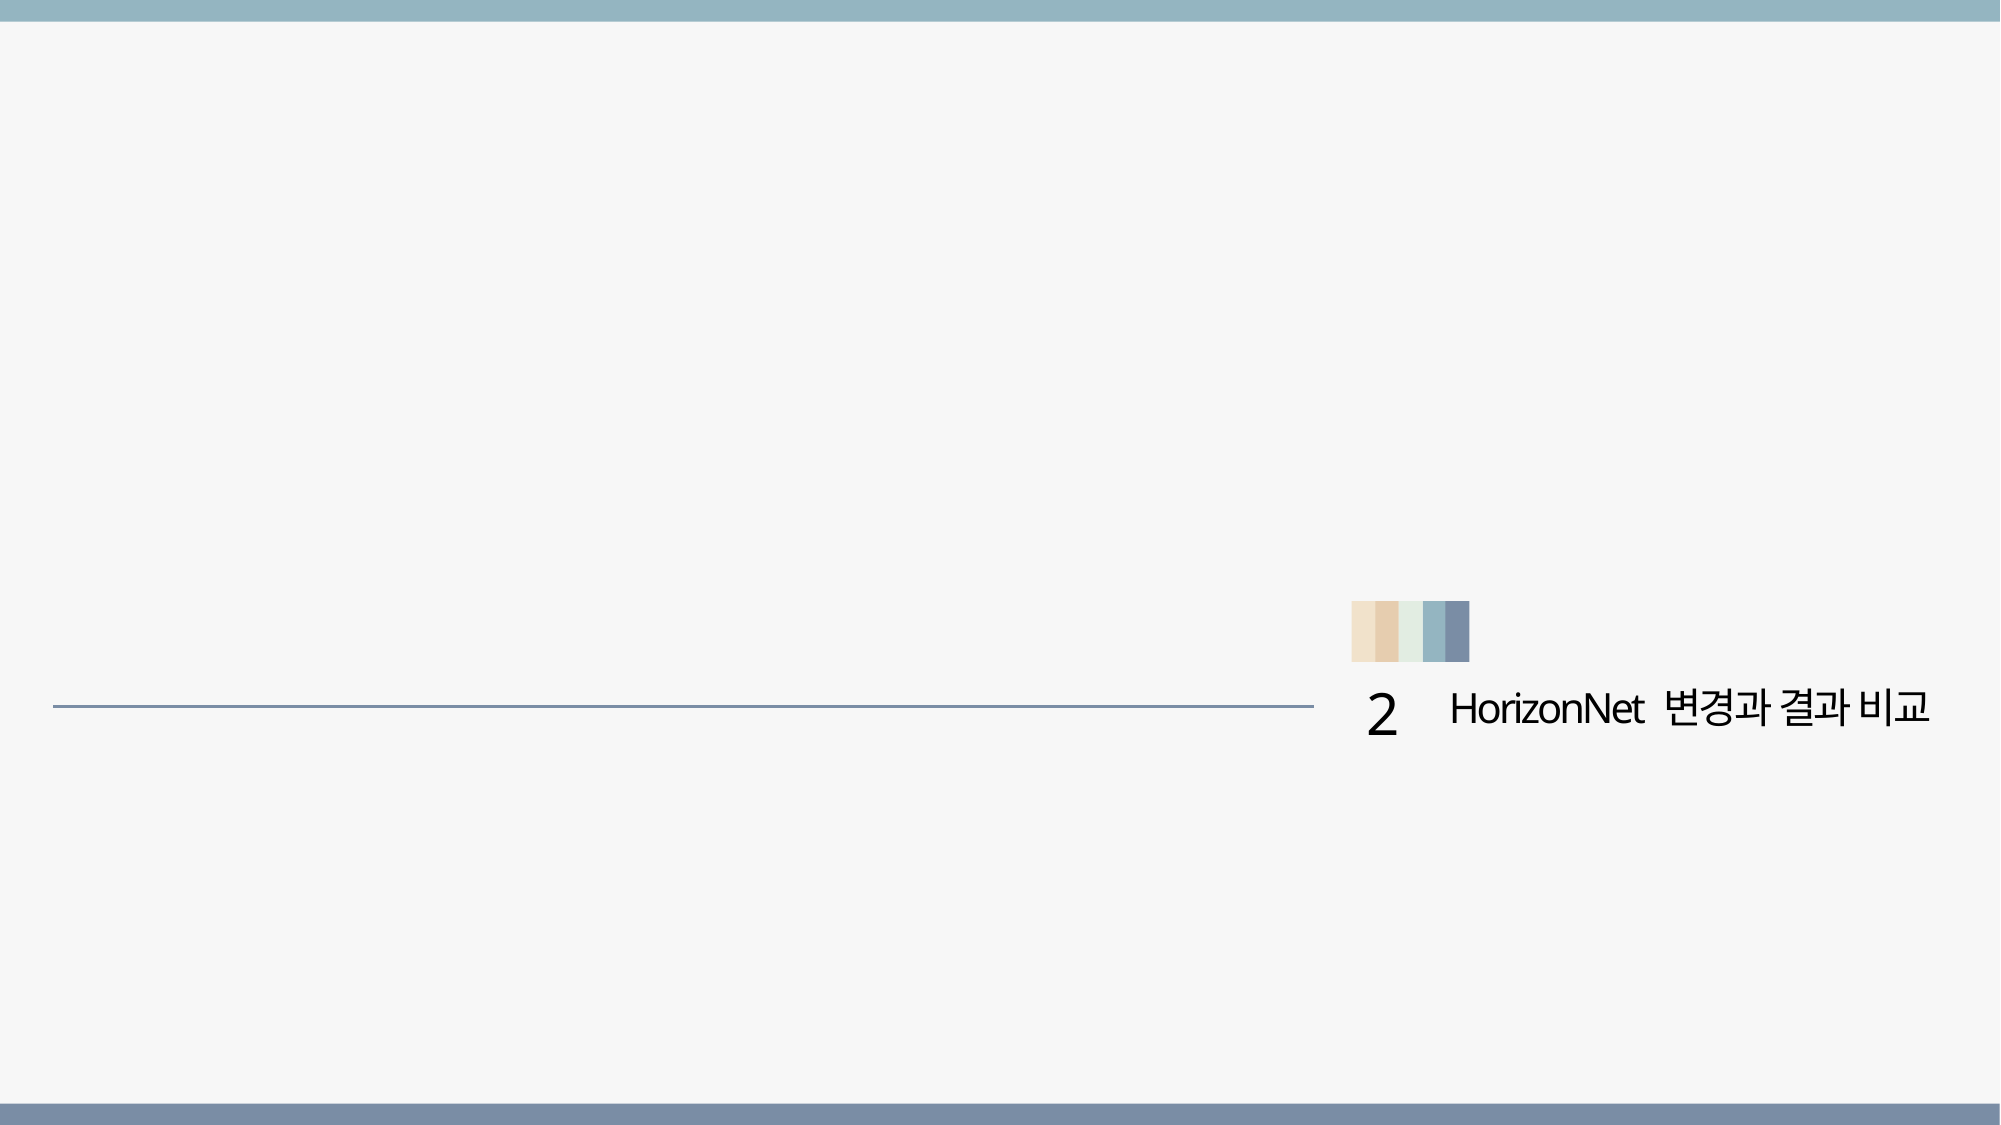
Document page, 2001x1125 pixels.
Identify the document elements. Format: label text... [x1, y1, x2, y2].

text_box 2 [1351, 669, 1435, 755]
text_box [0, 0, 2000, 23]
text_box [1351, 601, 1470, 662]
text_box HorizonNet 변경과 결과 비교 [1435, 674, 1966, 740]
text_box [0, 1103, 2000, 1125]
